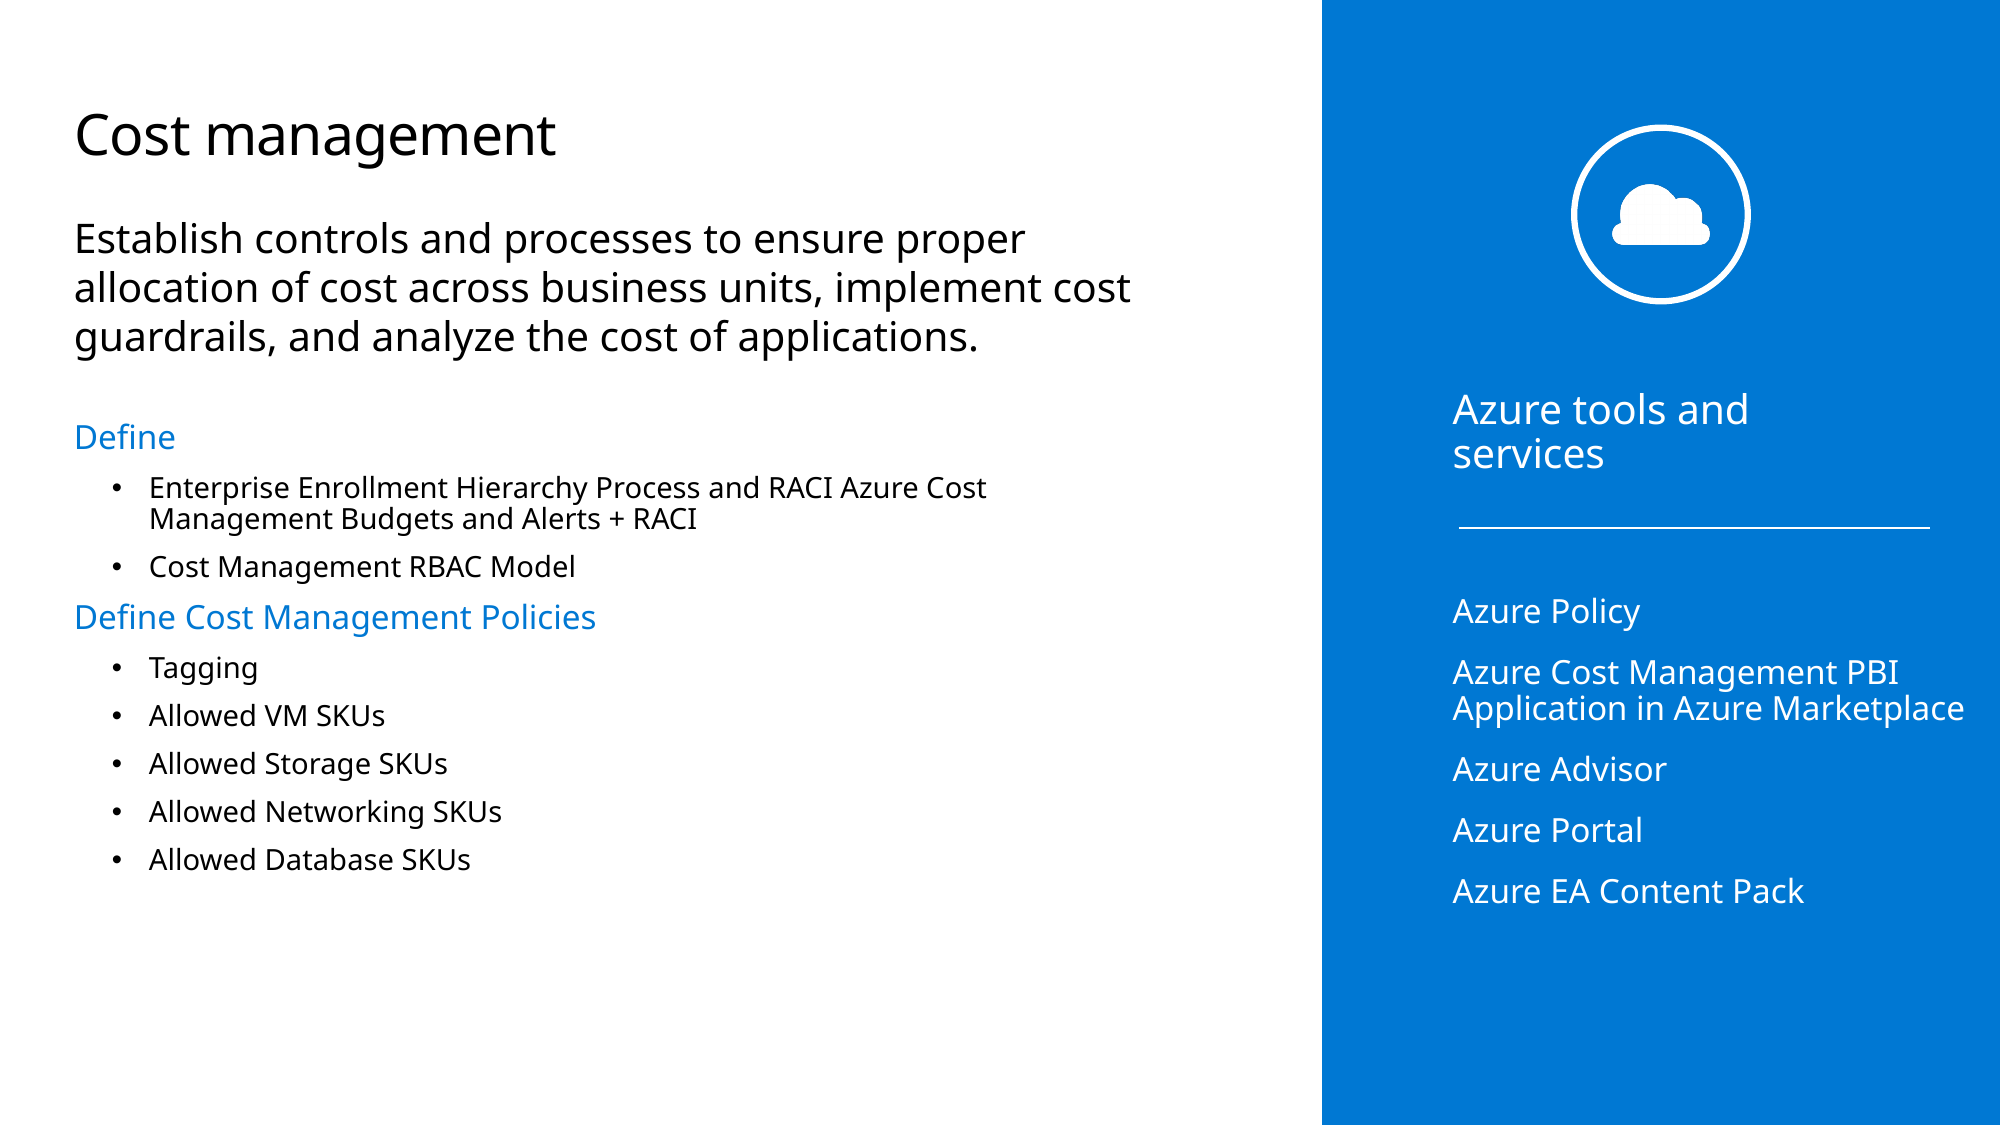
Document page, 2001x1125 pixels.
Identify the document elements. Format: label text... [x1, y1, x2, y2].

list Establish controls and processes to ensure proper allocation of cost across business units, implement cost guardrails, and analyze the cost of applications. [73, 197, 1233, 377]
list Azure tools and services [1452, 374, 1866, 494]
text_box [1573, 127, 1749, 302]
title Cost management [74, 101, 600, 185]
list Define Enterprise Enrollment Hierarchy Process and RACI Azure Cost Management Budgets and Alerts + RACI Cost Management RBAC Model Define Cost Management Policies Tagging Allowed VM SKUs Allowed Storage SKUs Allowed Networking SKUs Allowed Database SKUs [73, 405, 1181, 890]
list Azure Policy Azure Cost Management PBI Application in Azure Marketplace Azure Advisor Azure Portal Azure EA Content Pack [1452, 580, 1999, 966]
